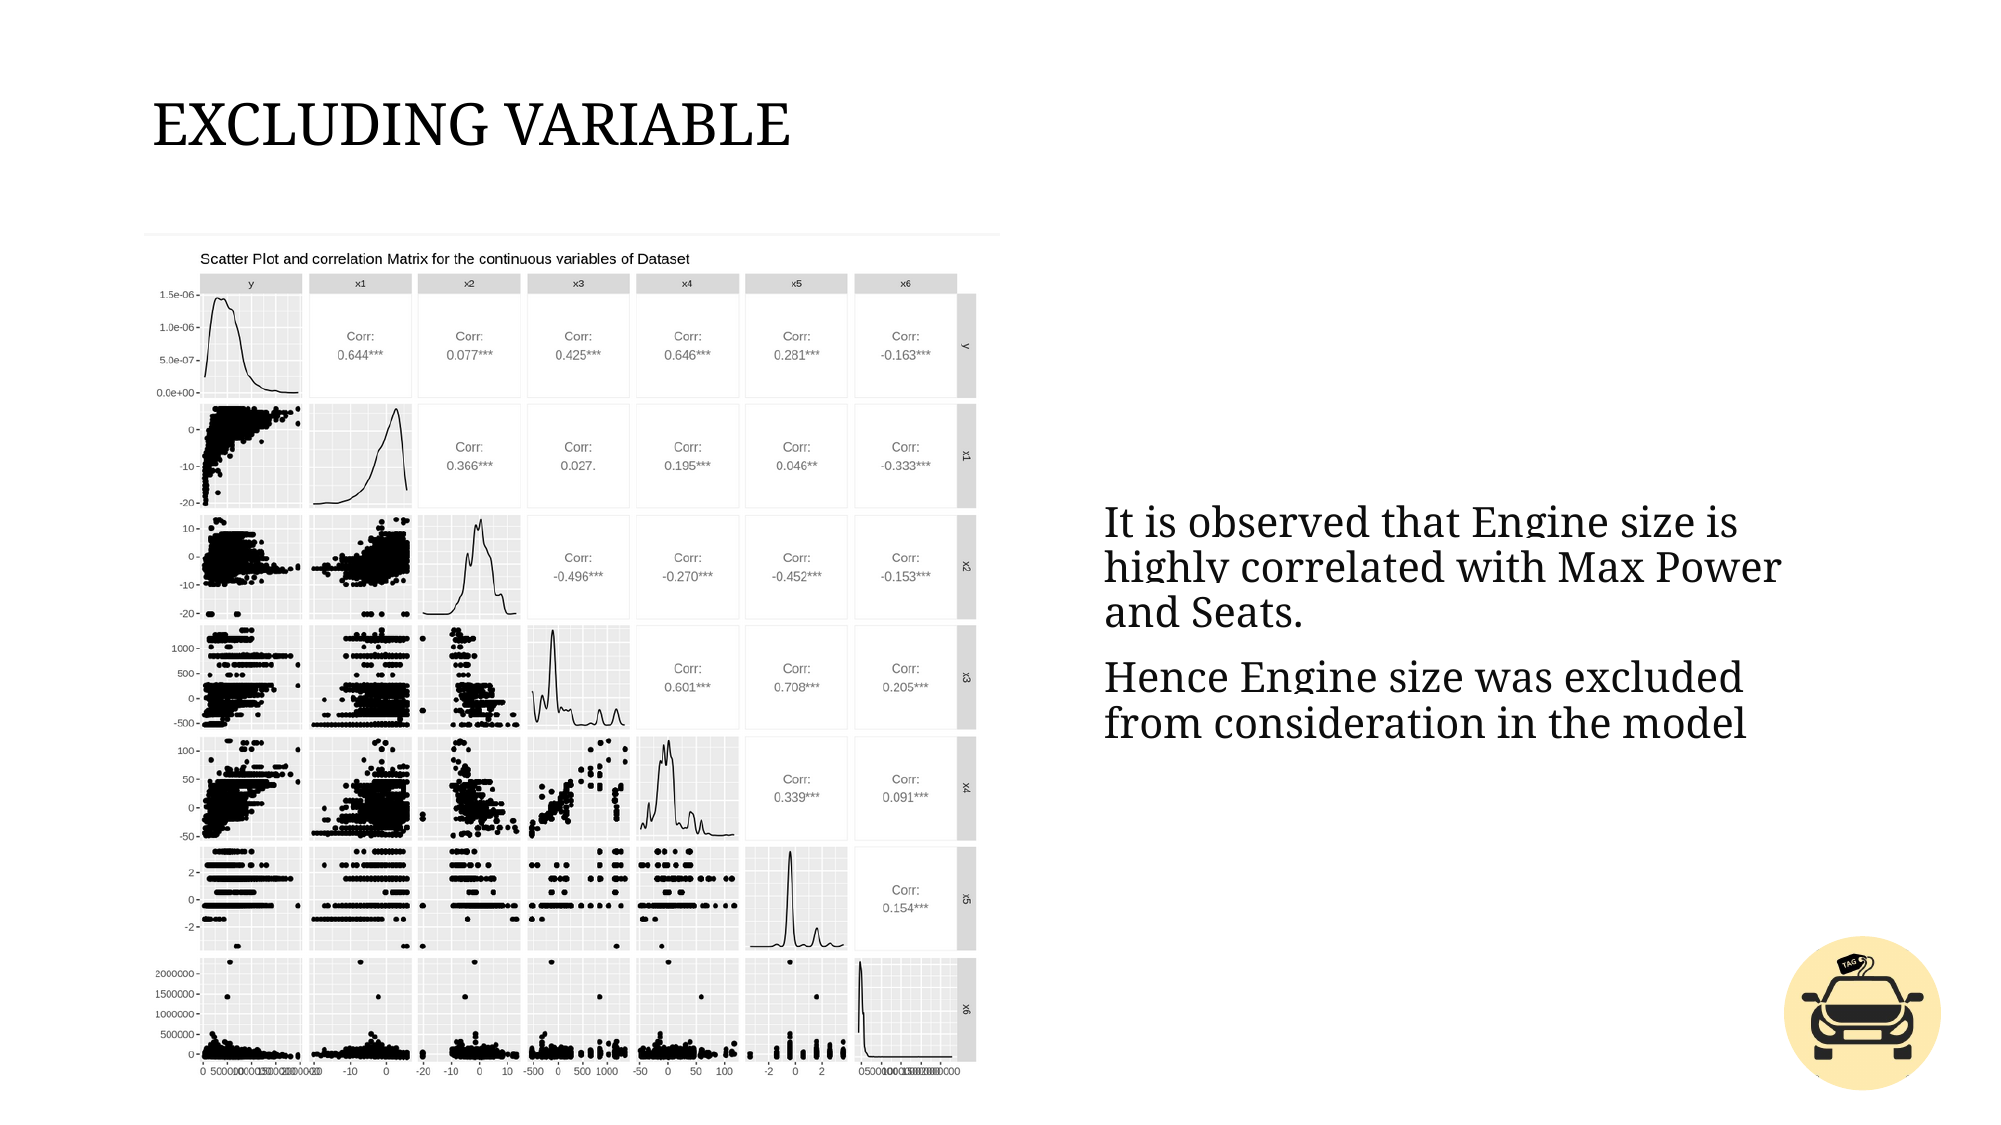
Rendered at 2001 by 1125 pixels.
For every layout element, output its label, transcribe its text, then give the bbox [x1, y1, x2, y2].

picture [1783, 936, 1941, 1091]
text_box It is observed that Engine size is highly correlated with Max Power and Seats. Hence Engine size was excluded from consideration in the model [1089, 493, 1799, 789]
title EXCLUDING VARIABLE [137, 59, 1863, 195]
picture [144, 233, 1000, 1091]
